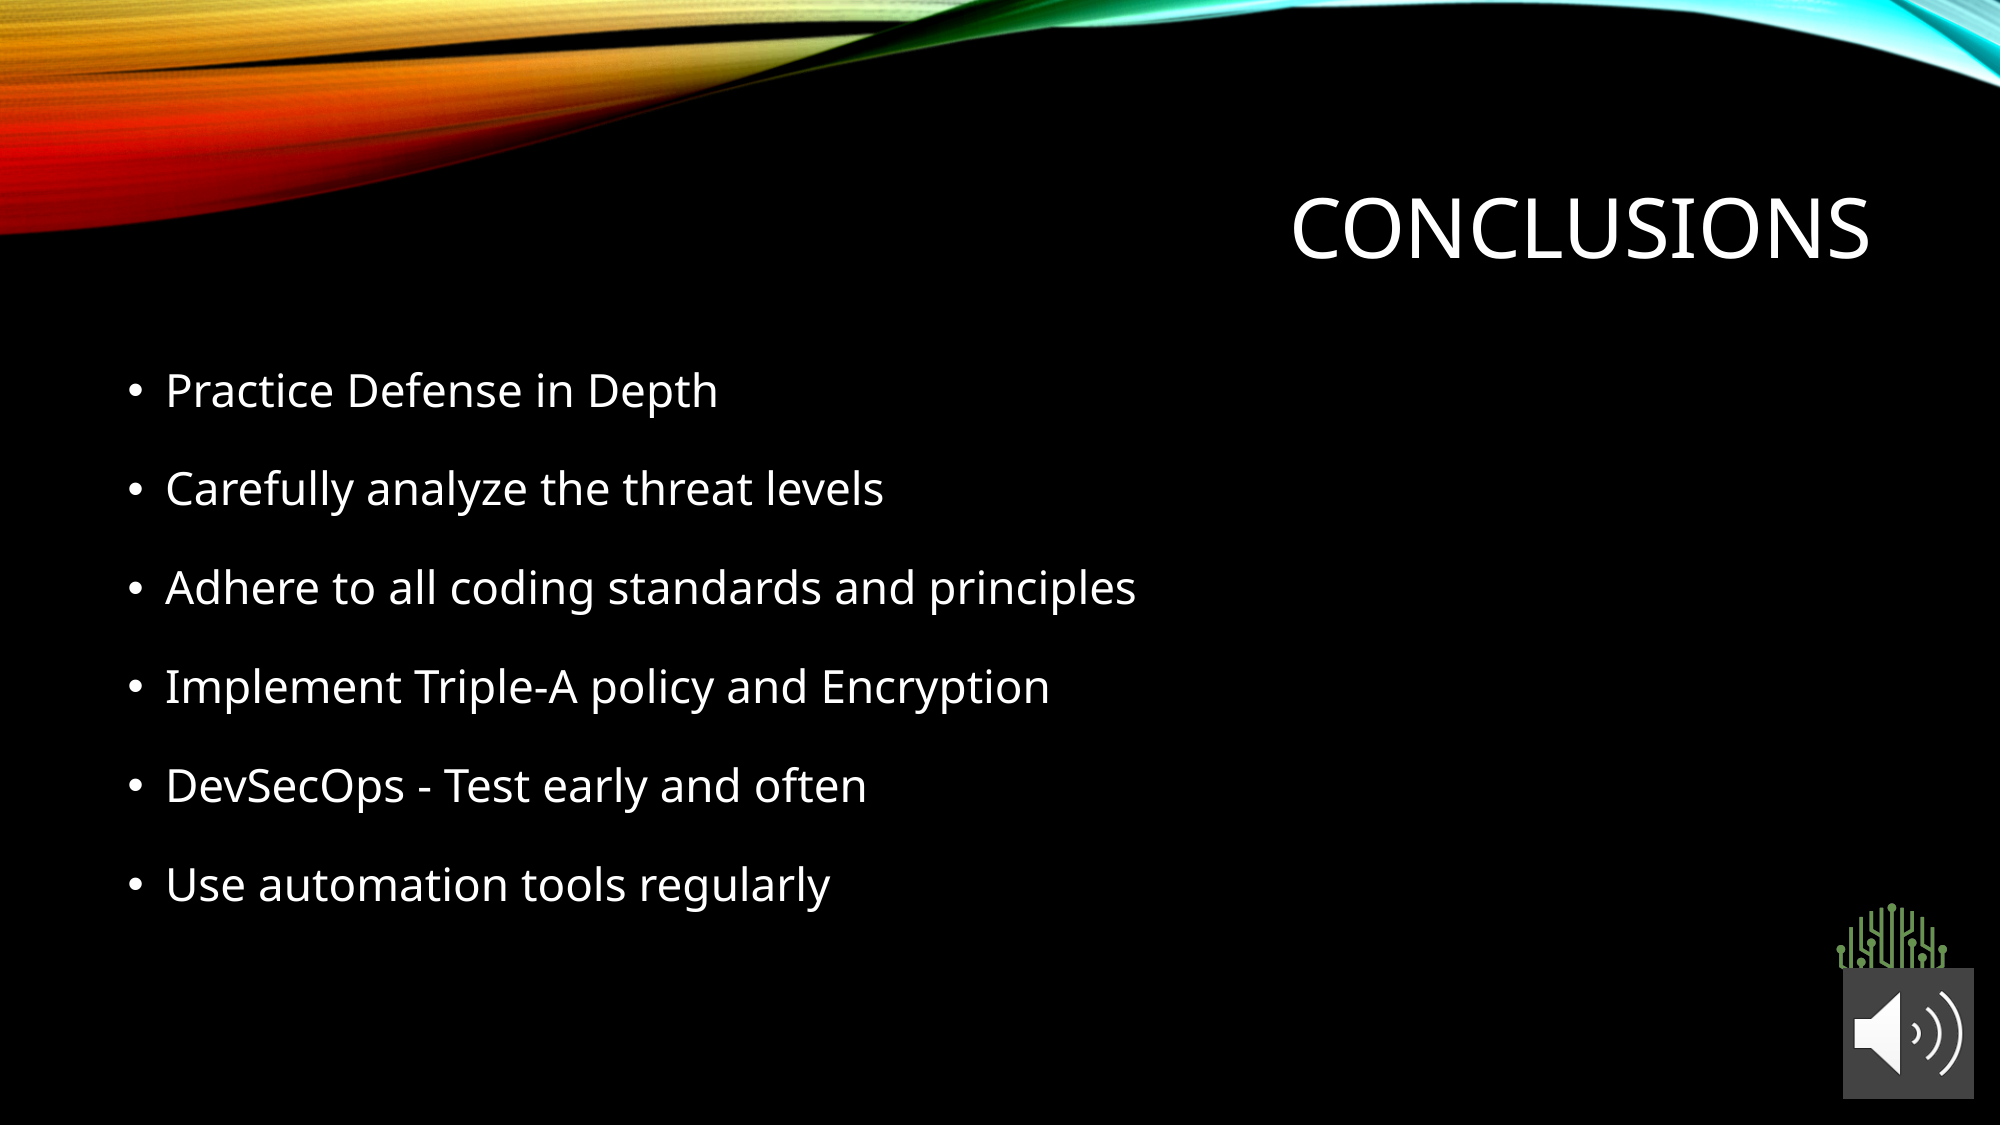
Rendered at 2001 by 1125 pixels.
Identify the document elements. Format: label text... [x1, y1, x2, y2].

list Practice Defense in Depth Carefully analyze the threat levels Adhere to all coding standards and principles Implement Triple-A policy and Encryption DevSecOps - Test early and often Use automation tools regularly [112, 360, 1888, 1021]
picture [1817, 892, 1976, 1101]
title CONCLUSIONS [474, 125, 1888, 338]
picture [0, 0, 2000, 237]
